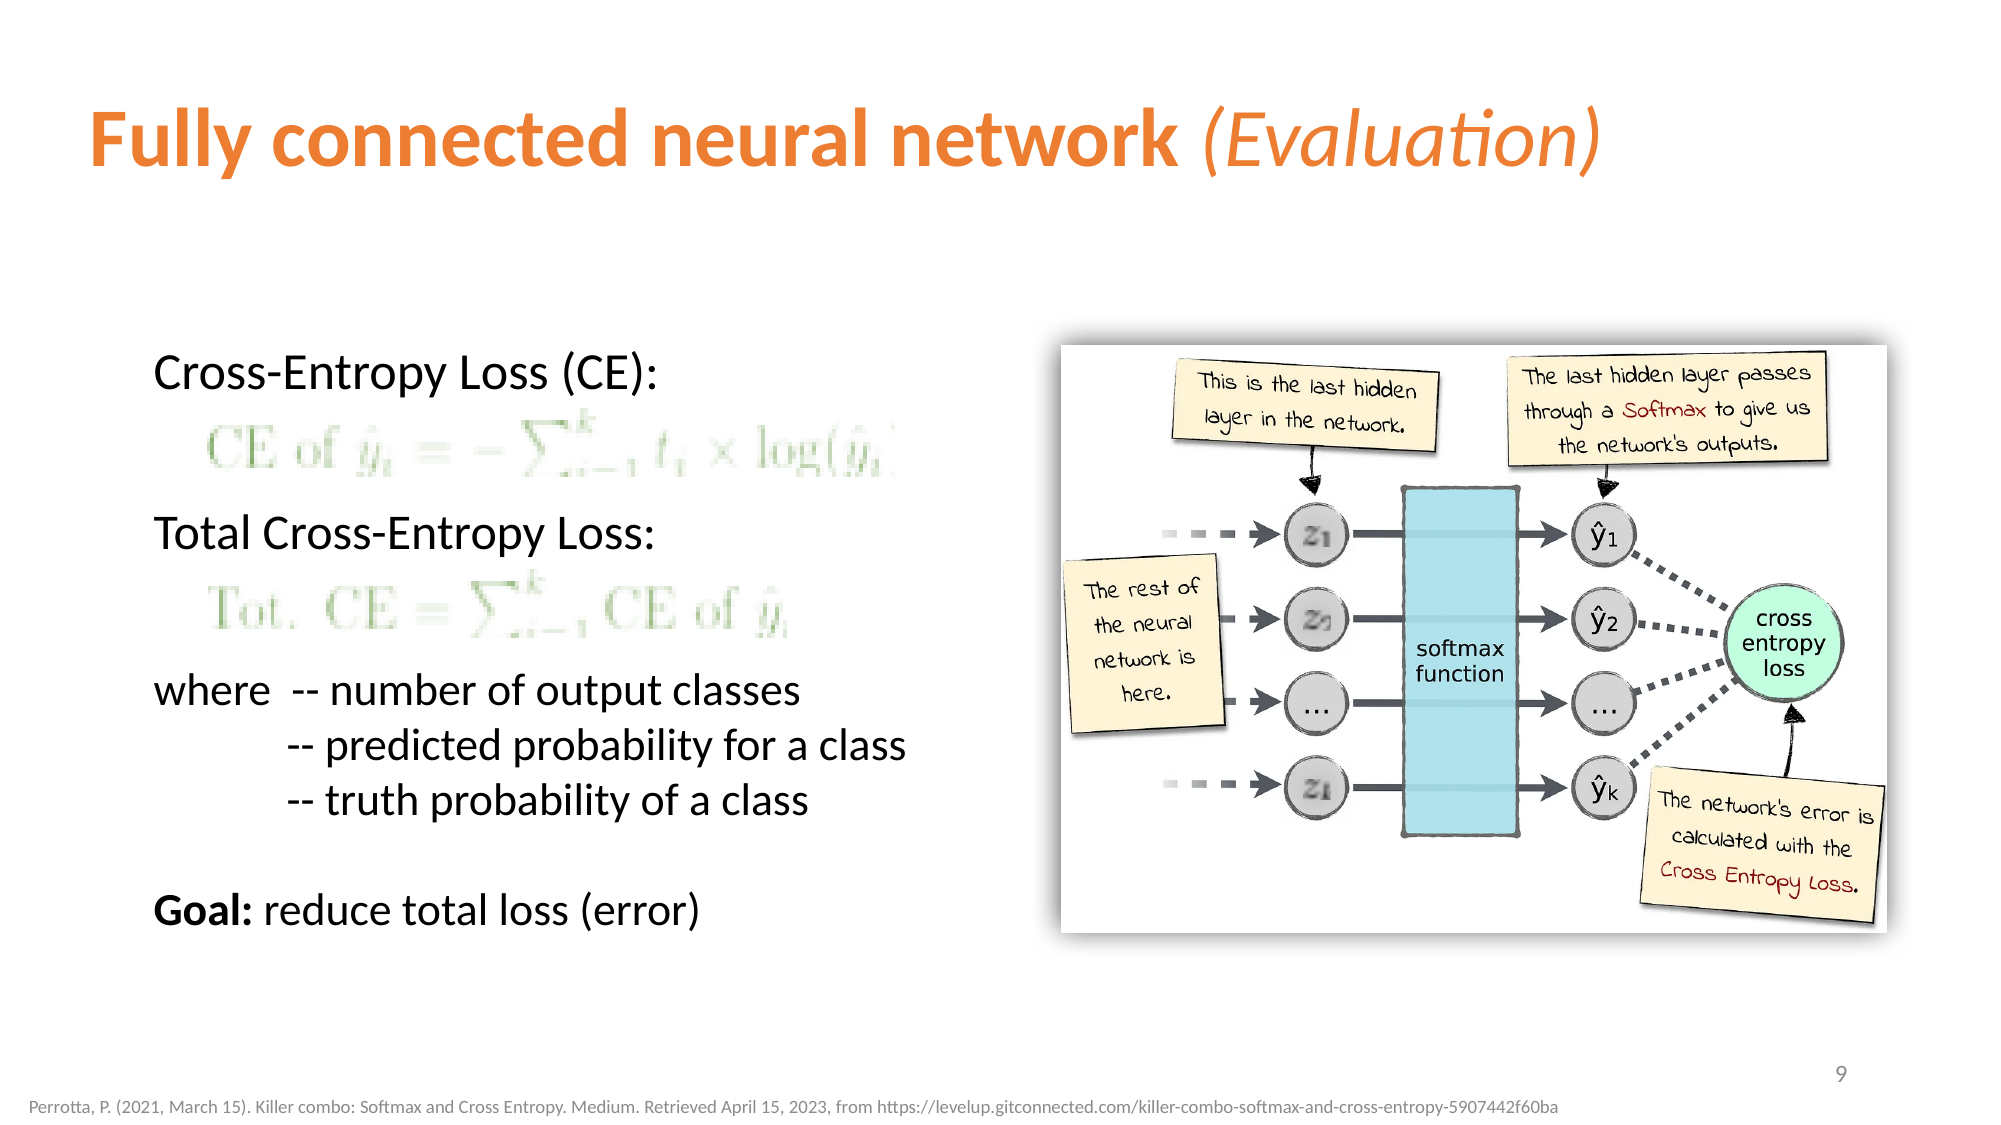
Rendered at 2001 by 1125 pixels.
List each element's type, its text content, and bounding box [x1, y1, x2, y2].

text_box Fully connected neural network (Evaluation) [74, 75, 1925, 191]
text_box Perrotta, P. (2021, March 15). Killer combo: Softmax and Cross Entropy. Medium. Retrieved April 15, 2023, from https://levelup.gitconnected.com/killer-combo-softmax-and-cross-entropy-5907442f60ba [14, 1087, 1578, 1125]
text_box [113, 329, 1887, 949]
slide_number 9 [1412, 1042, 1863, 1103]
